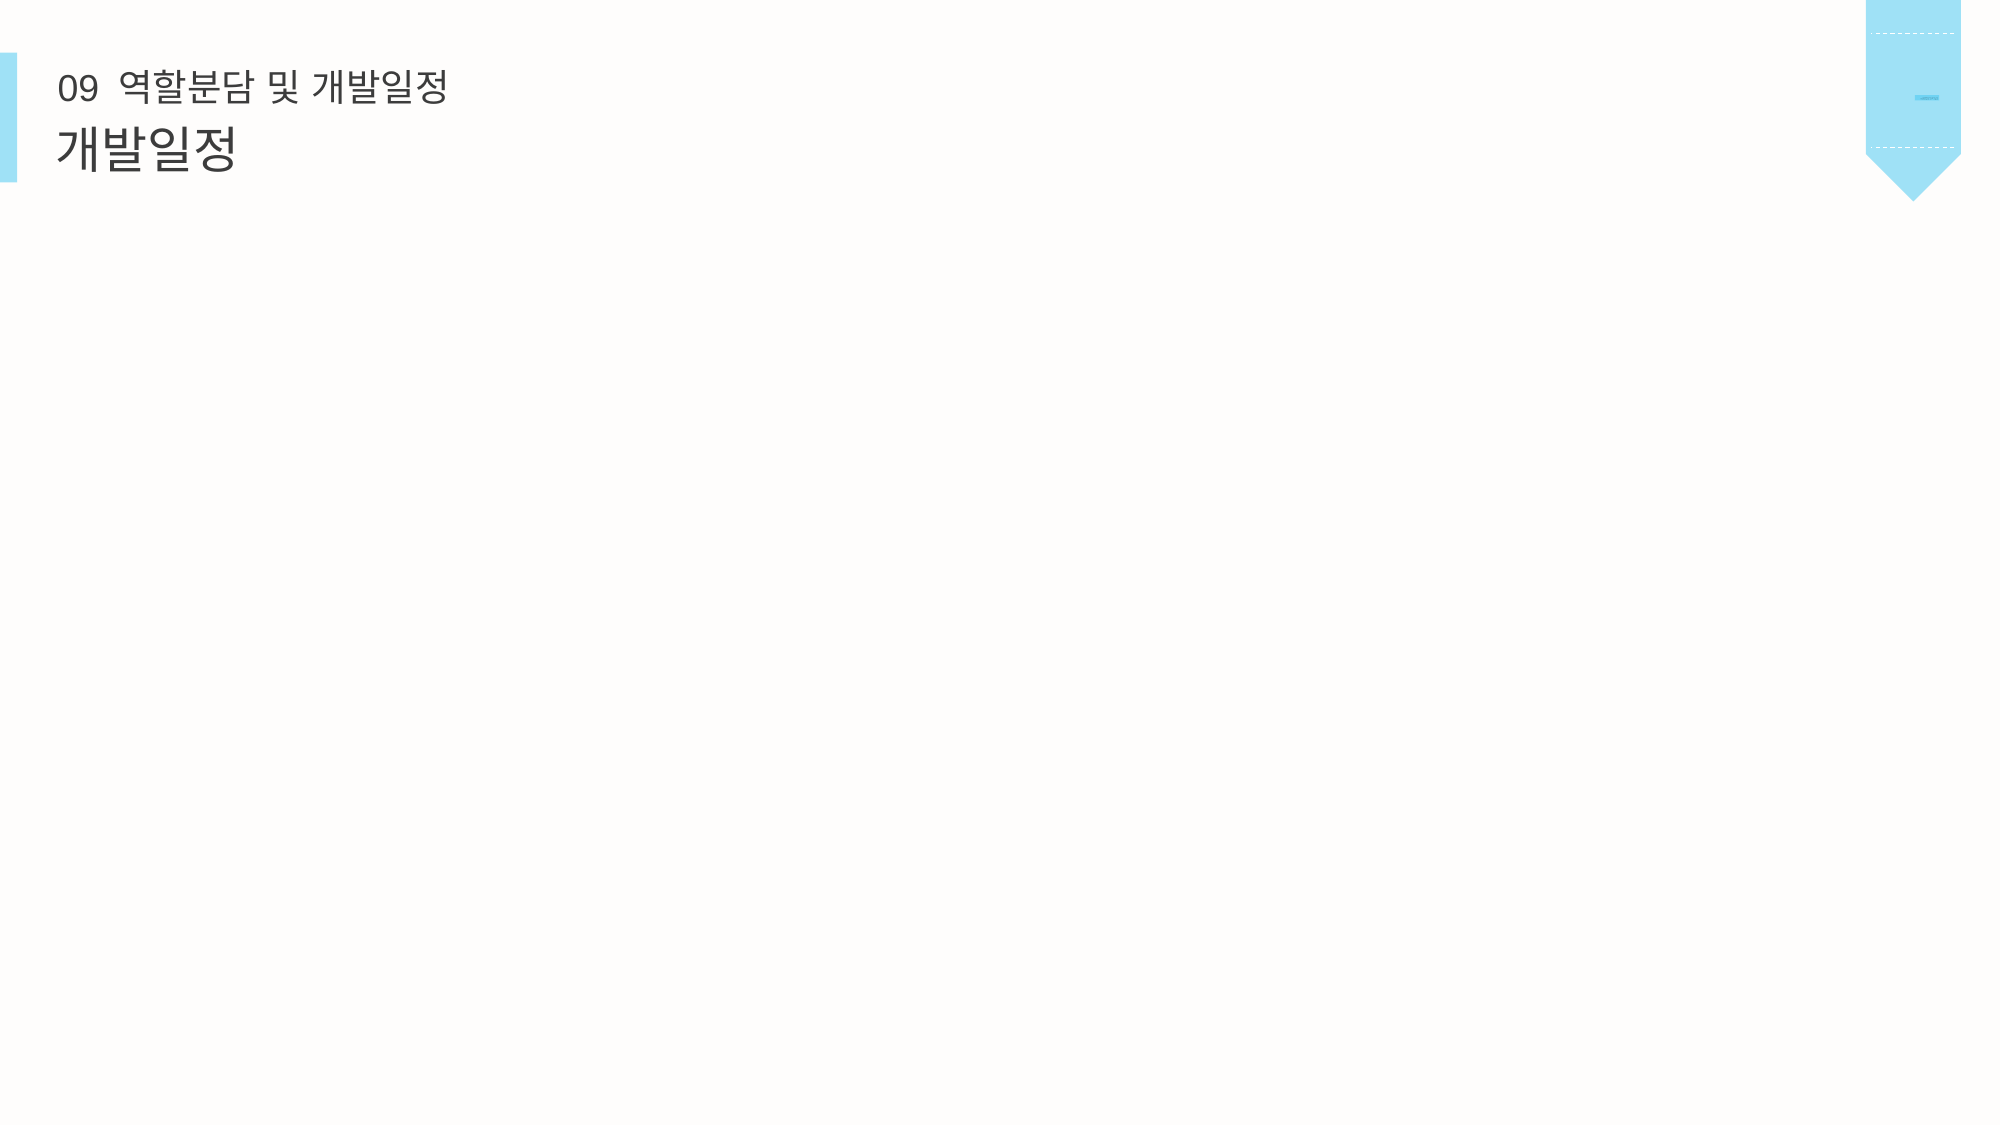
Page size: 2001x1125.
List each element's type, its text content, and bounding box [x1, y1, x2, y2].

text_box [0, 52, 18, 183]
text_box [1865, 0, 1961, 202]
text_box 개발일정 [40, 110, 255, 186]
text_box 09 역할분담 및 개발일정 [42, 56, 466, 117]
